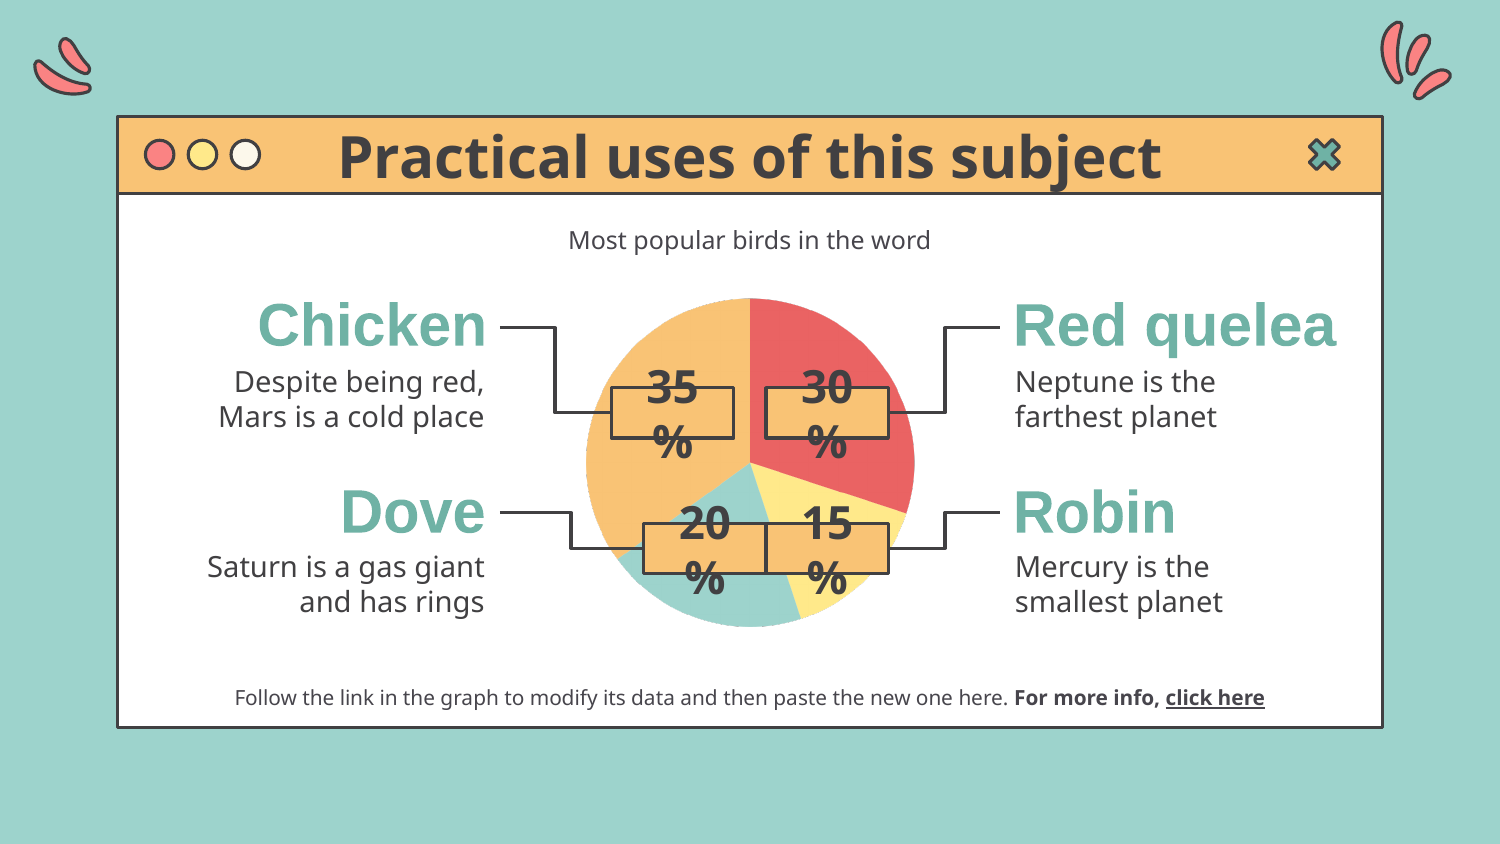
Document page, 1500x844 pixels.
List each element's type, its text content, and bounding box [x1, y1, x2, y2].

subtitle Saturn is a gas giant and has rings [181, 543, 500, 623]
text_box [145, 139, 260, 169]
text_box [1309, 139, 1340, 170]
picture [572, 280, 928, 645]
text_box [499, 327, 612, 414]
subtitle Despite being red, Mars is a cold place [181, 358, 500, 438]
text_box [888, 512, 1001, 549]
subtitle Mercury is the smallest planet [1000, 543, 1319, 623]
title Practical uses of this subject [116, 115, 1384, 195]
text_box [888, 327, 1001, 414]
text_box Most popular birds in the word [431, 215, 1069, 260]
text_box Follow the link in the graph to modify its data and then paste the new one here. For more info, click here [135, 674, 1365, 719]
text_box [499, 512, 644, 549]
subtitle Neptune is the farthest planet [1000, 358, 1319, 438]
